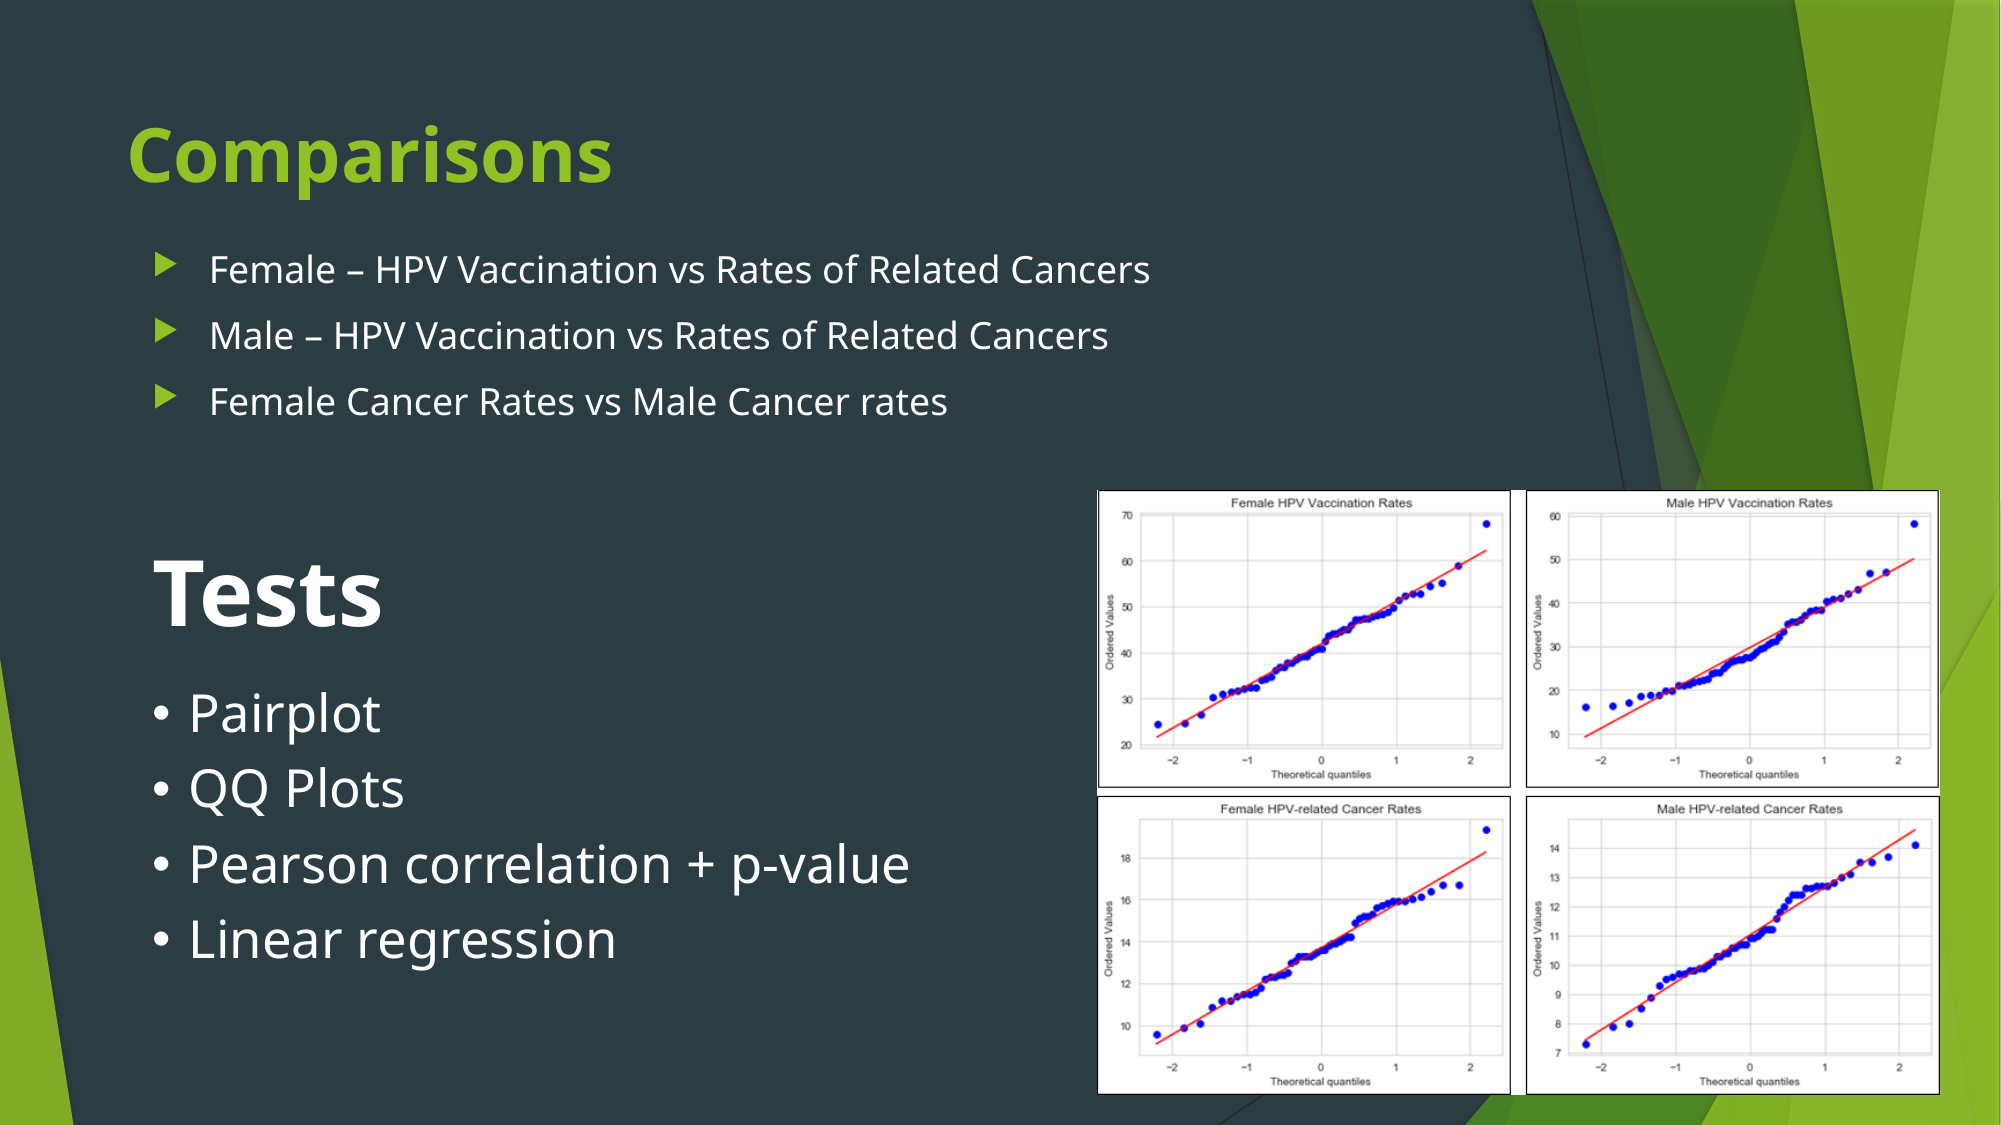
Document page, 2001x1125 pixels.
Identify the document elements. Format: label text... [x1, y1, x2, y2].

text_box Pairplot QQ Plots Pearson correlation + p-value Linear regression [137, 680, 1092, 978]
list Female – HPV Vaccination vs Rates of Related Cancers Male – HPV Vaccination vs Rates of Related Cancers Female Cancer Rates vs Male Cancer rates [137, 238, 1863, 487]
text_box Tests [137, 487, 1863, 680]
picture [1097, 489, 1940, 1095]
title Comparisons [111, 99, 1522, 317]
